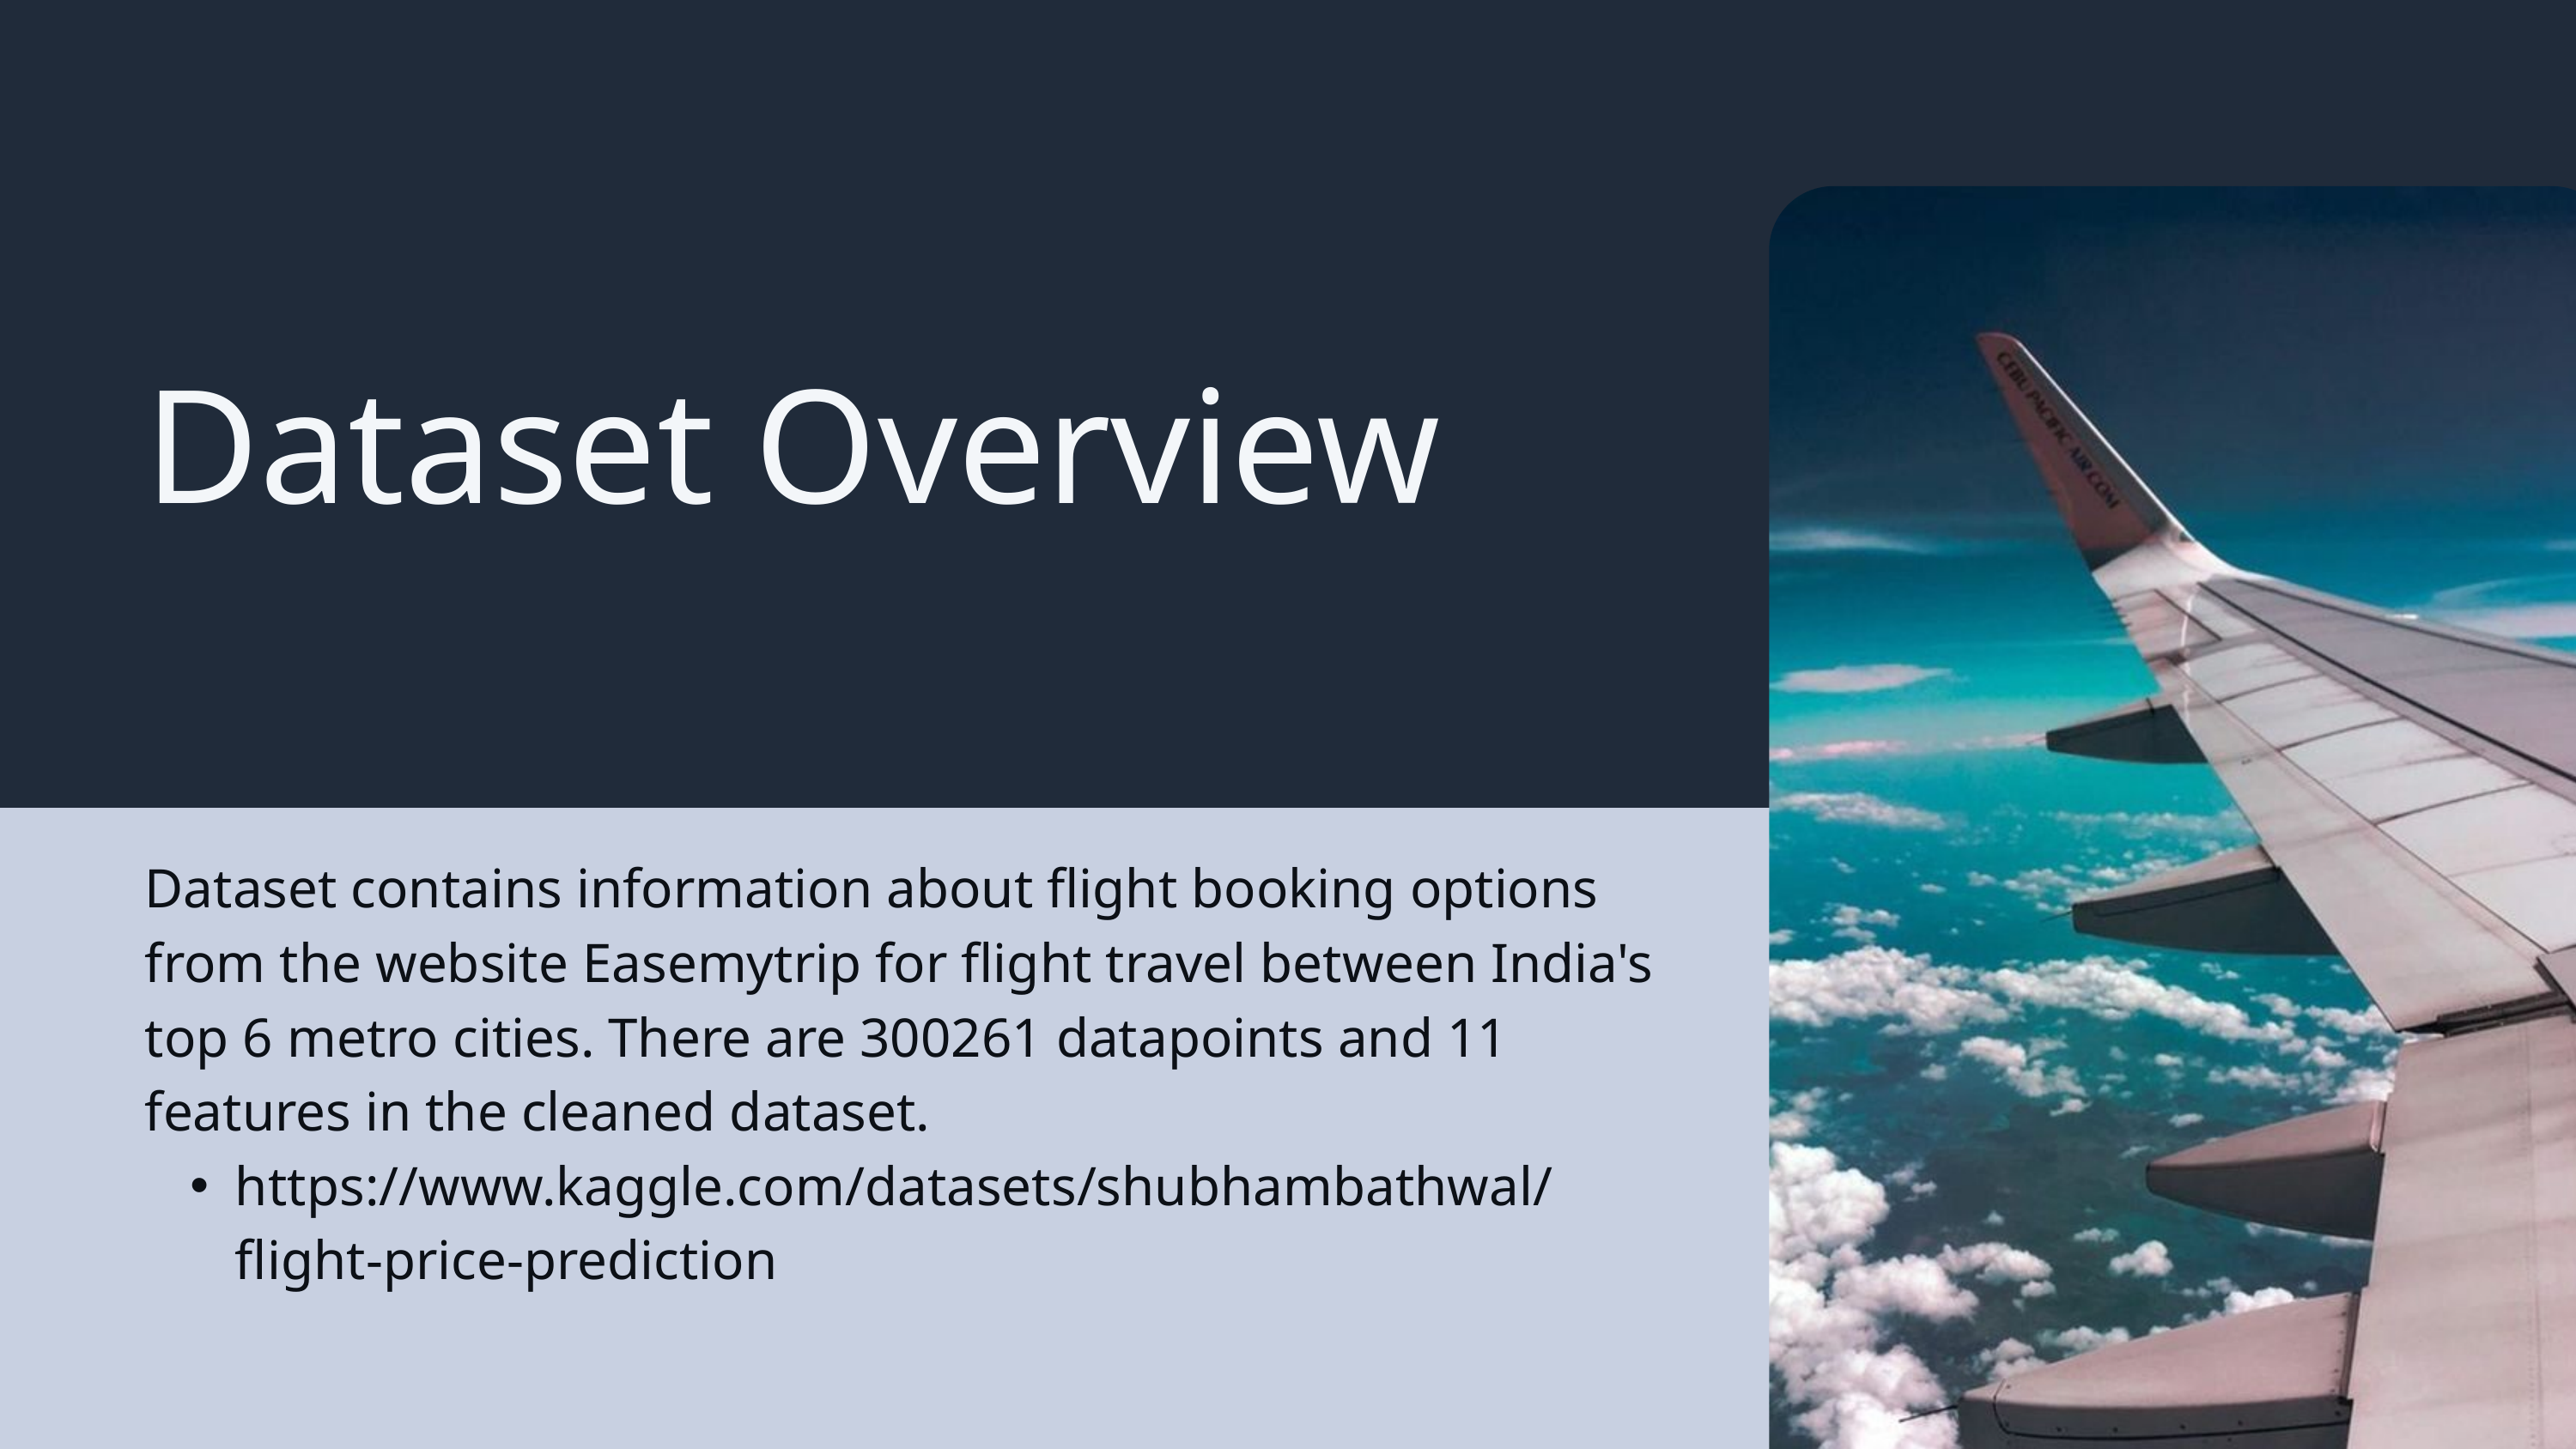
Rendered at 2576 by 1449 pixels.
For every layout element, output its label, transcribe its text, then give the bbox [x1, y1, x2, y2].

text_box Dataset contains information about flight booking options from the website Easemytrip for flight travel between India's top 6 metro cities. There are 300261 datapoints and 11 features in the cleaned dataset. https://www.kaggle.com/datasets/shubhambathwal/flight-price-prediction [144, 844, 1684, 1365]
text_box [1768, 185, 2576, 1449]
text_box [0, 0, 2576, 808]
